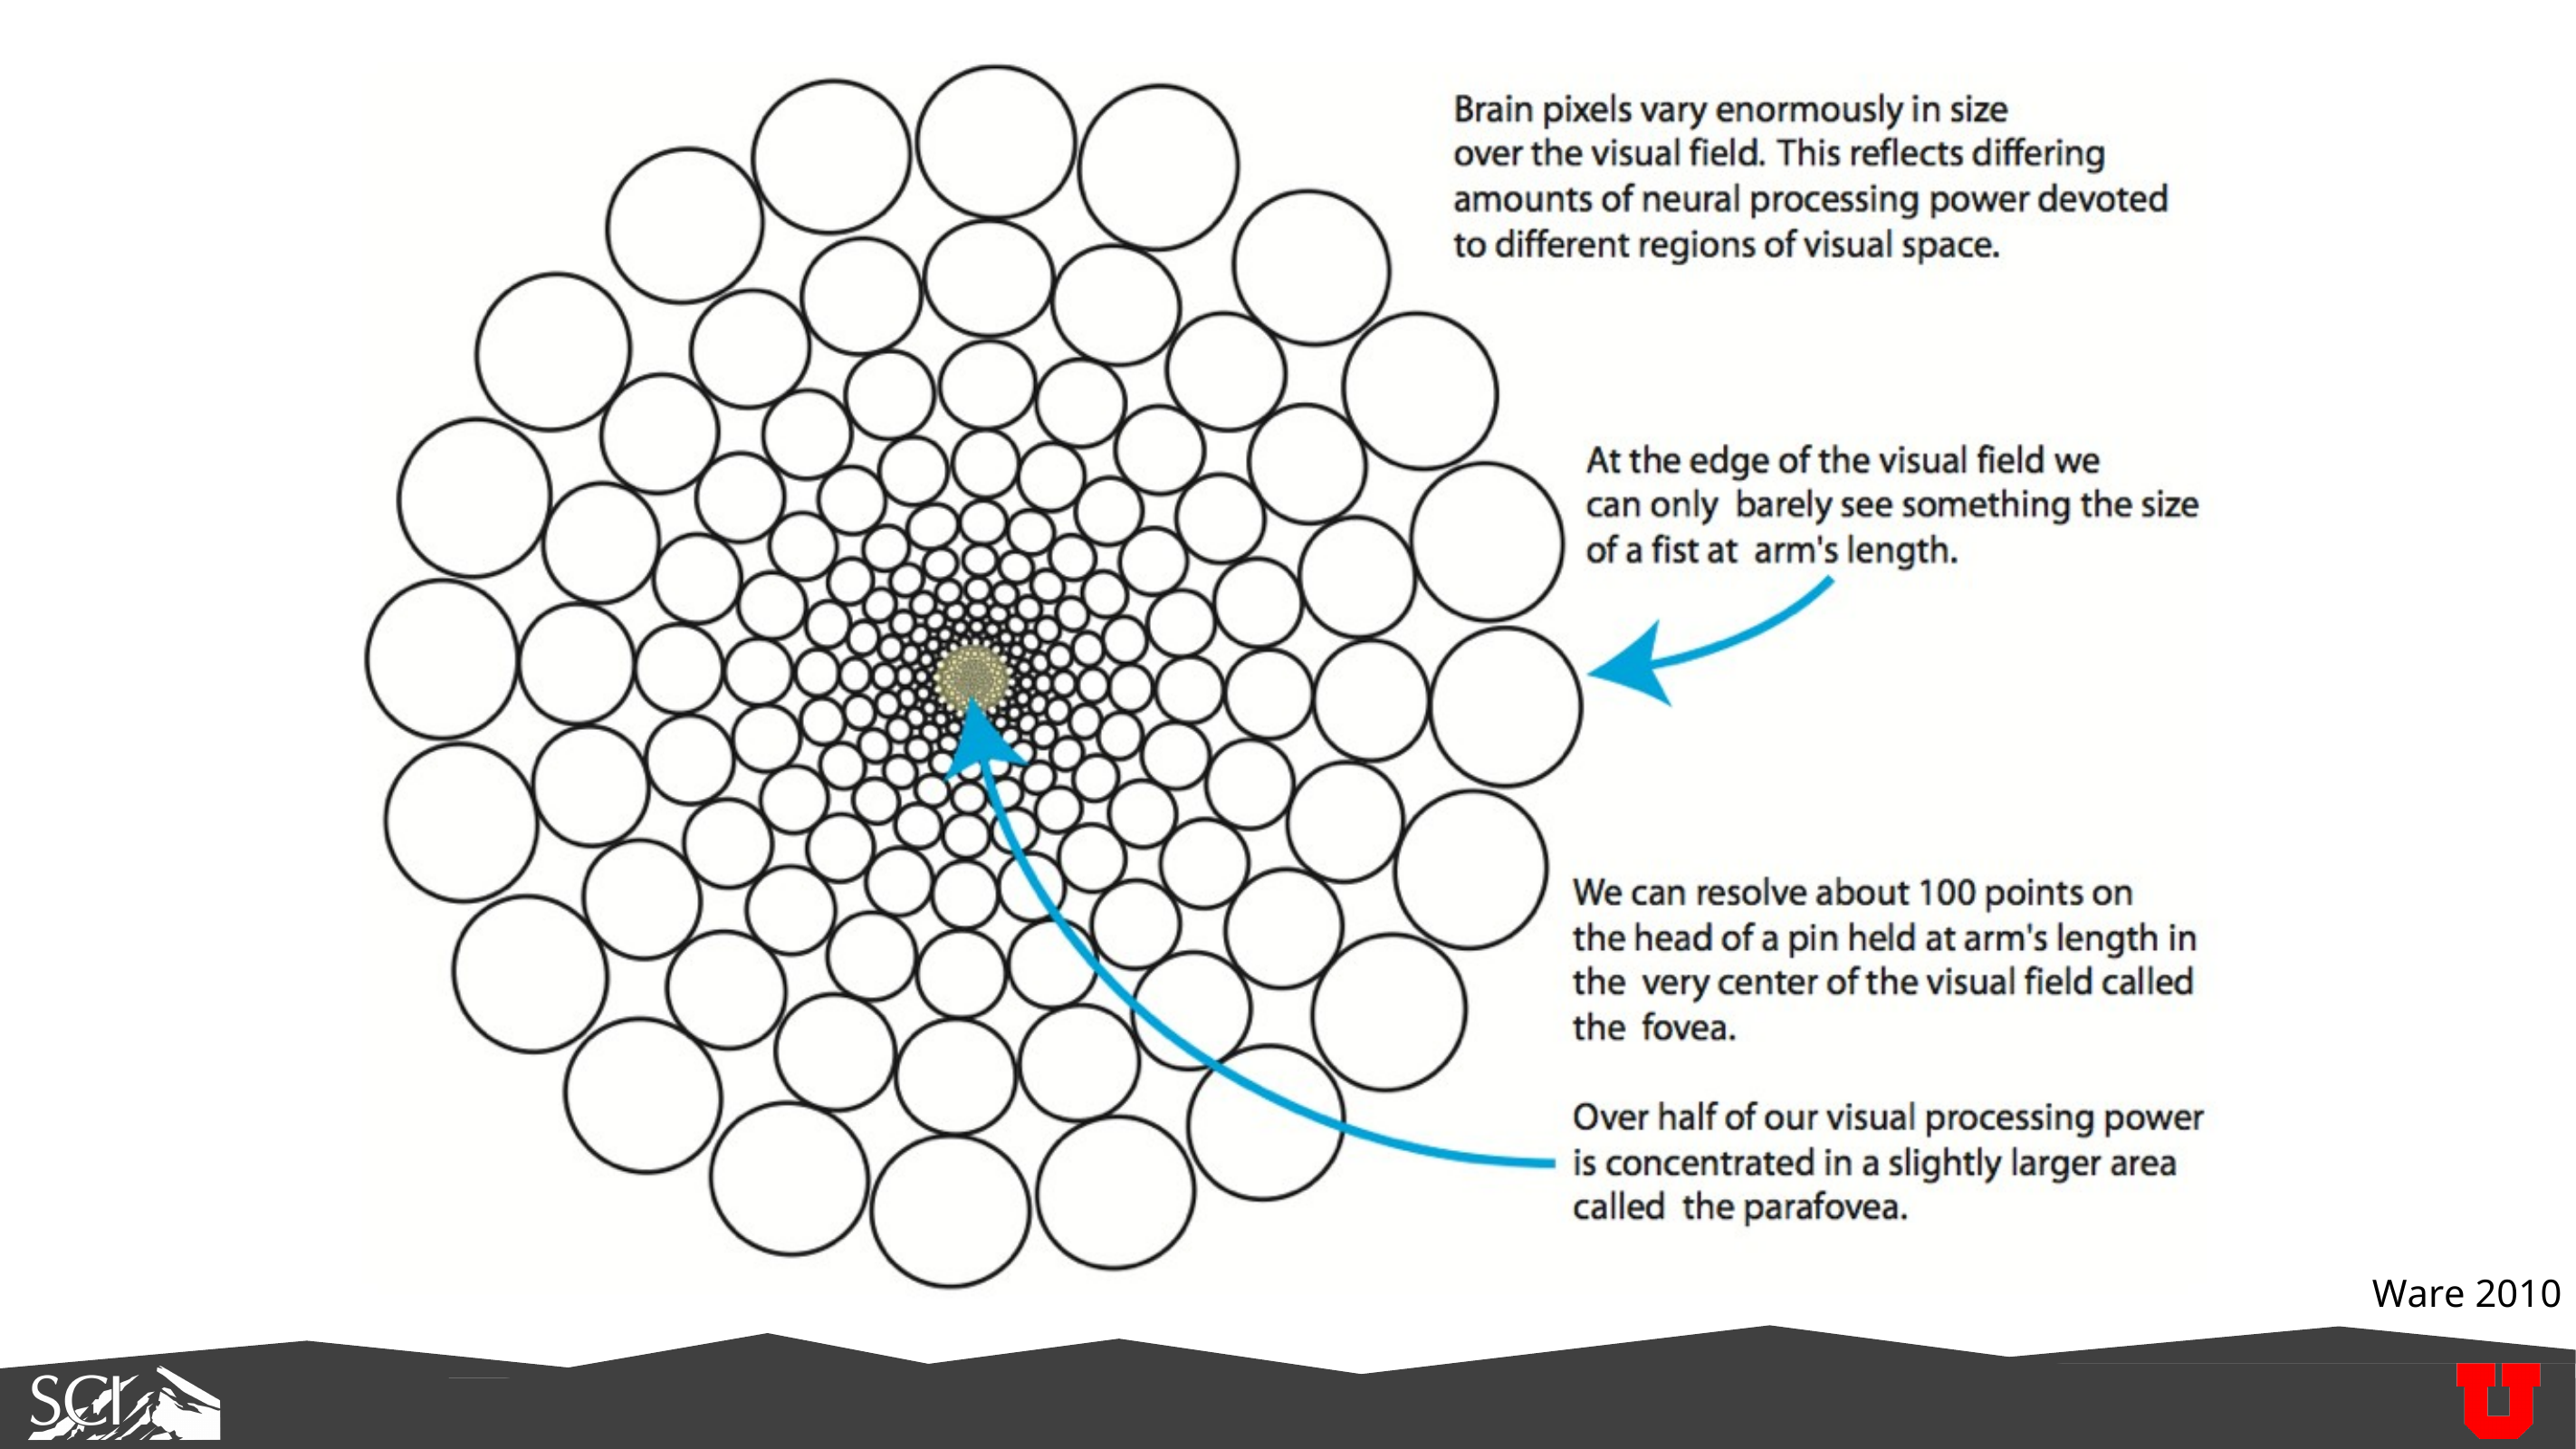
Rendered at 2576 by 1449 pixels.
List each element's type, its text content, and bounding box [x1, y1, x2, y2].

picture [27, 1363, 222, 1442]
text_box [348, 44, 2227, 1304]
list Ware 2010 [1423, 1268, 2576, 1330]
picture [2455, 1363, 2542, 1442]
